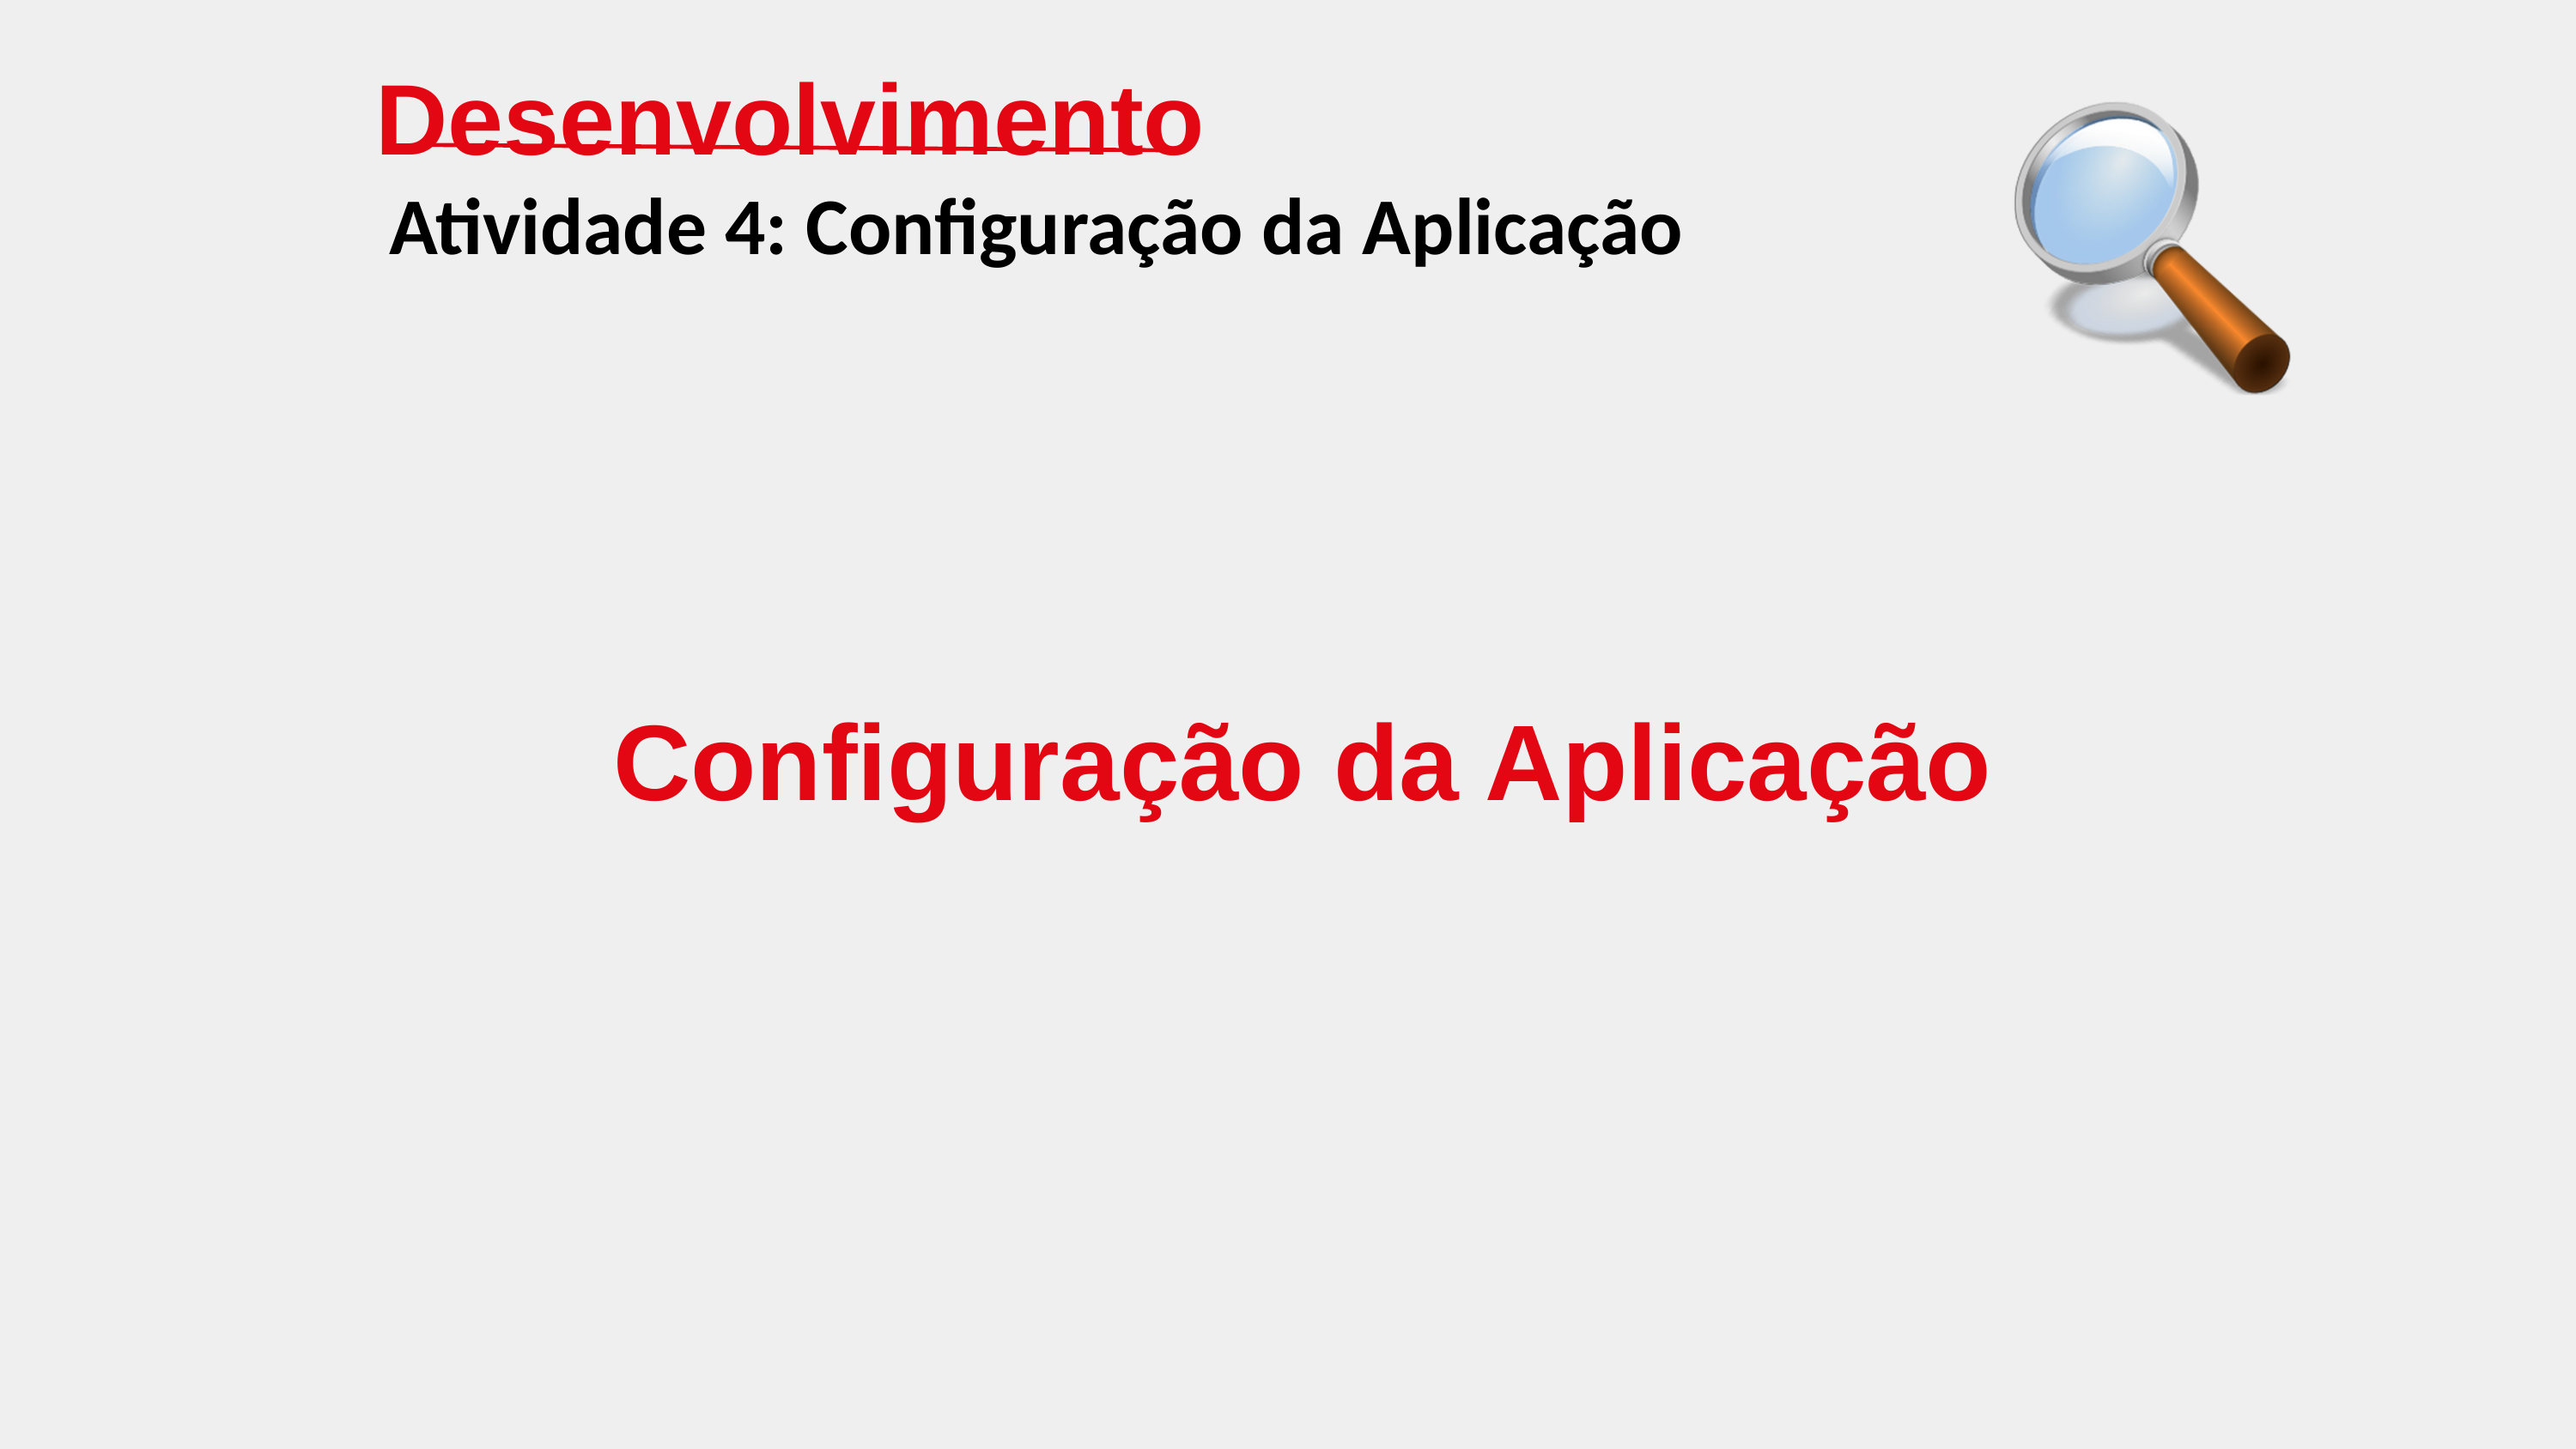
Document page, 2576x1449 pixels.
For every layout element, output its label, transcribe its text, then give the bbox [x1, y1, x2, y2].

text_box Desenvolvimento [375, 35, 1261, 154]
text_box Configuração da Aplicação [582, 672, 1994, 822]
text_box [1957, 52, 2349, 446]
text_box Atividade 4: Configuração da Aplicação [375, 154, 1698, 270]
